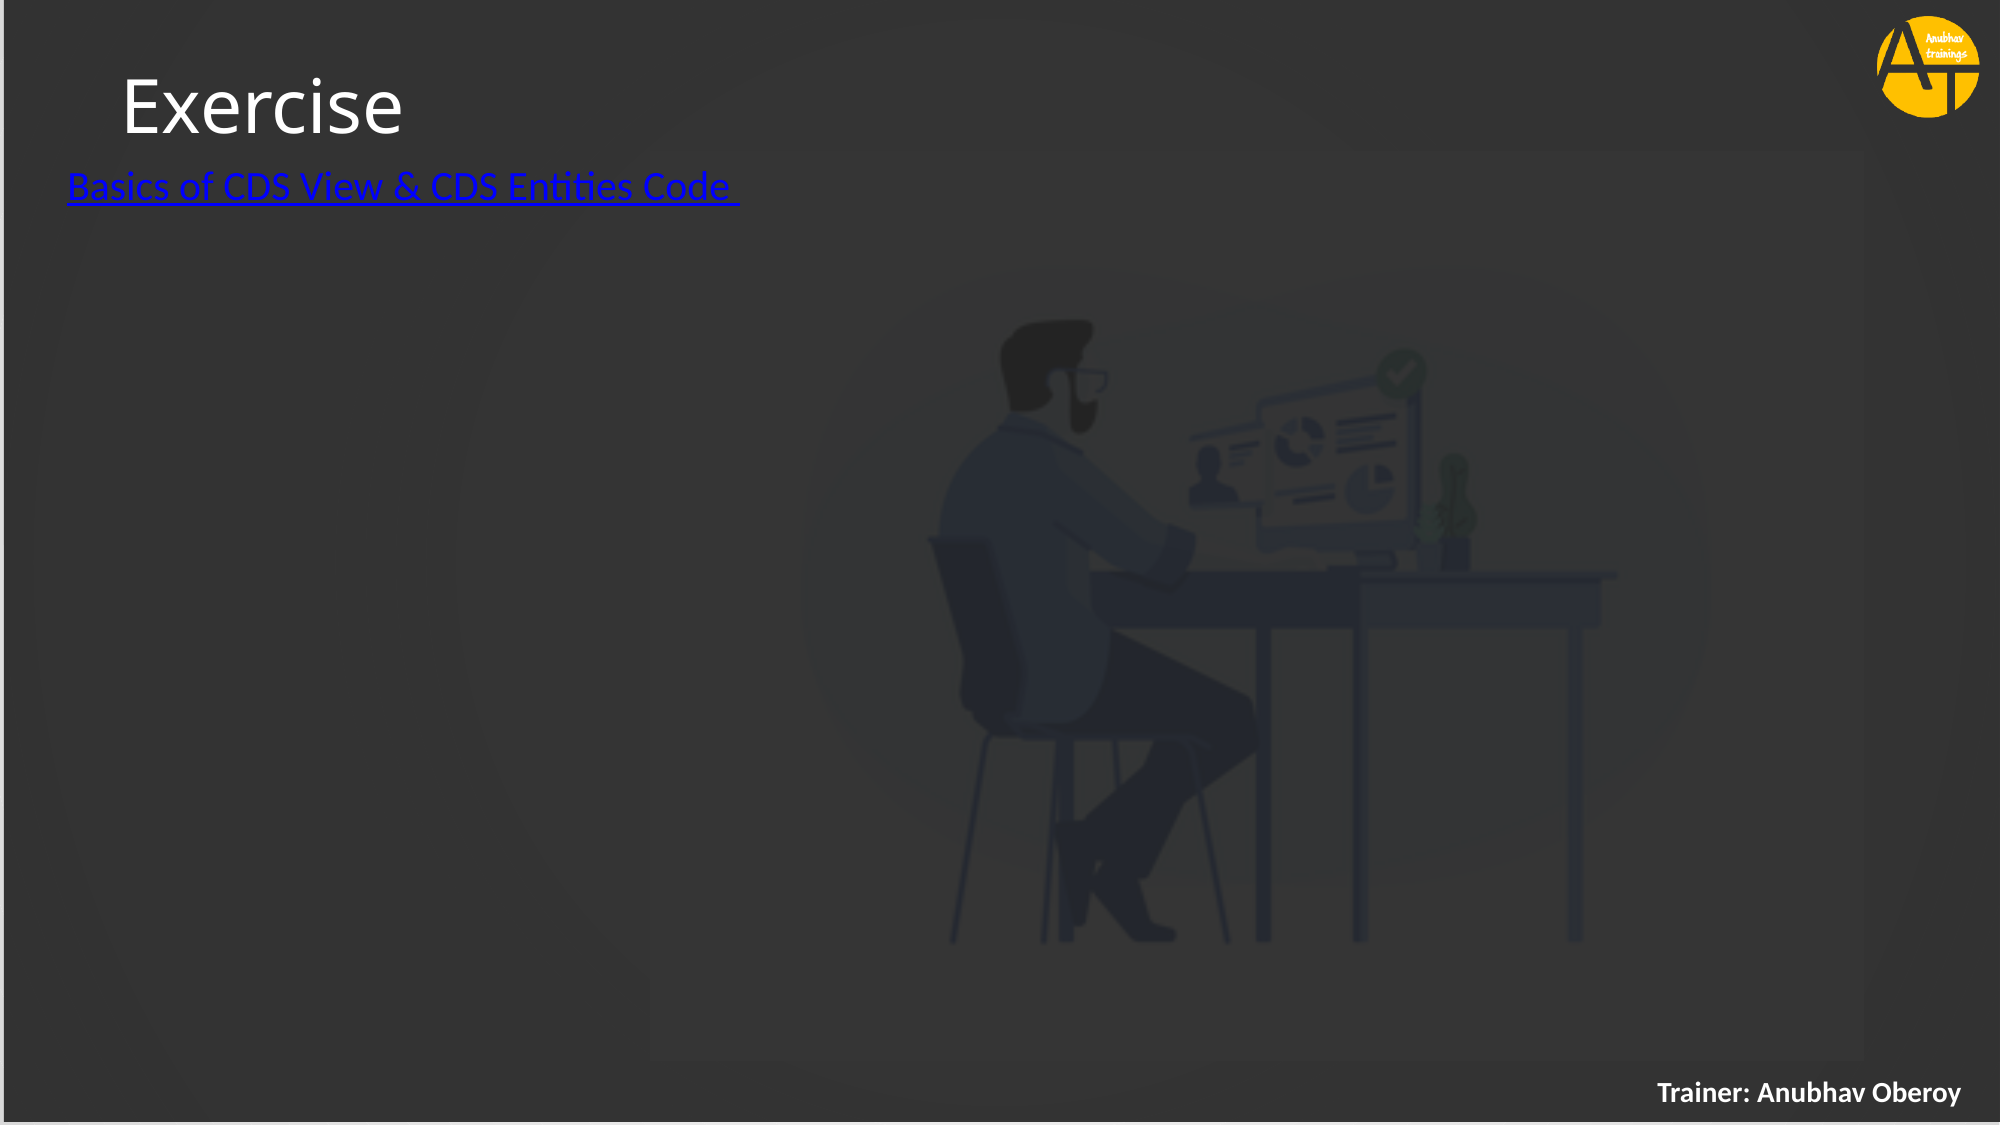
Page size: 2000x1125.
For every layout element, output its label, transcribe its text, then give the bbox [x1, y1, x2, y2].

title Exercise [99, 45, 1900, 162]
picture [650, 150, 1864, 1061]
text_box [2, 0, 2000, 1124]
footer Trainer: Anubhav Oberoy [1625, 1061, 1994, 1121]
picture [1866, 9, 1985, 126]
text_box Basics of CDS View & CDS Entities Code [52, 151, 648, 232]
